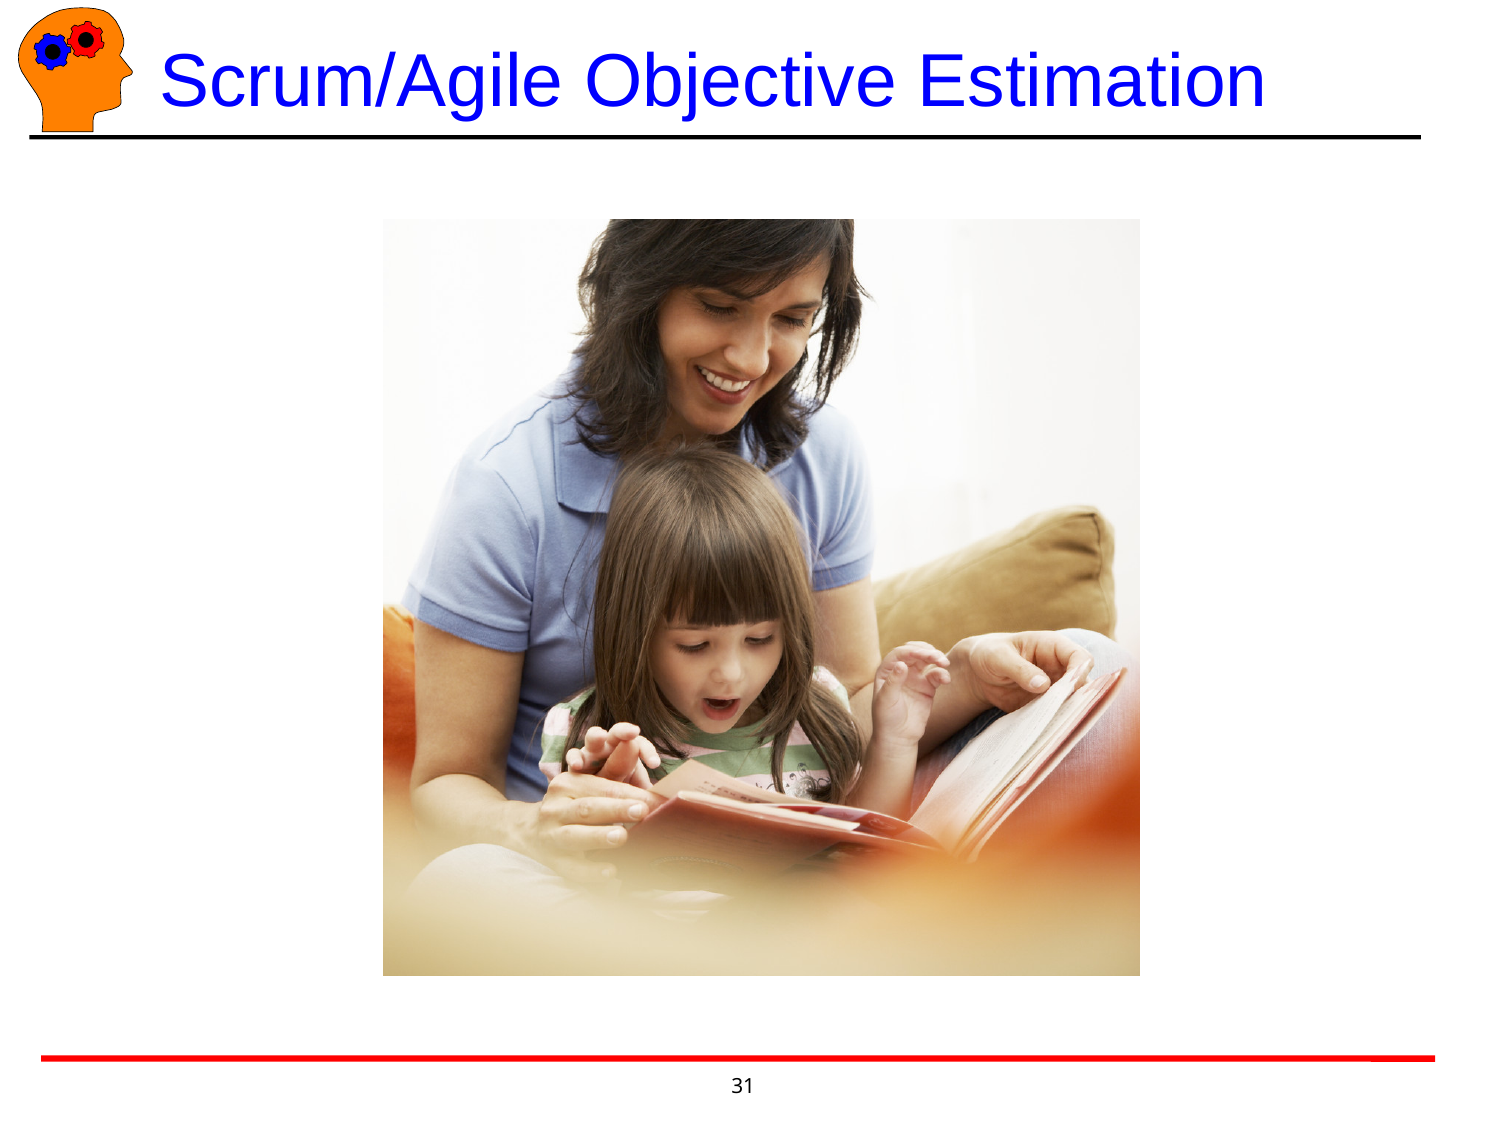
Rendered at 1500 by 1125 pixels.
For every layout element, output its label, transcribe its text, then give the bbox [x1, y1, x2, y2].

picture [383, 219, 1140, 977]
title Scrum/Agile Objective Estimation [158, 30, 1424, 122]
